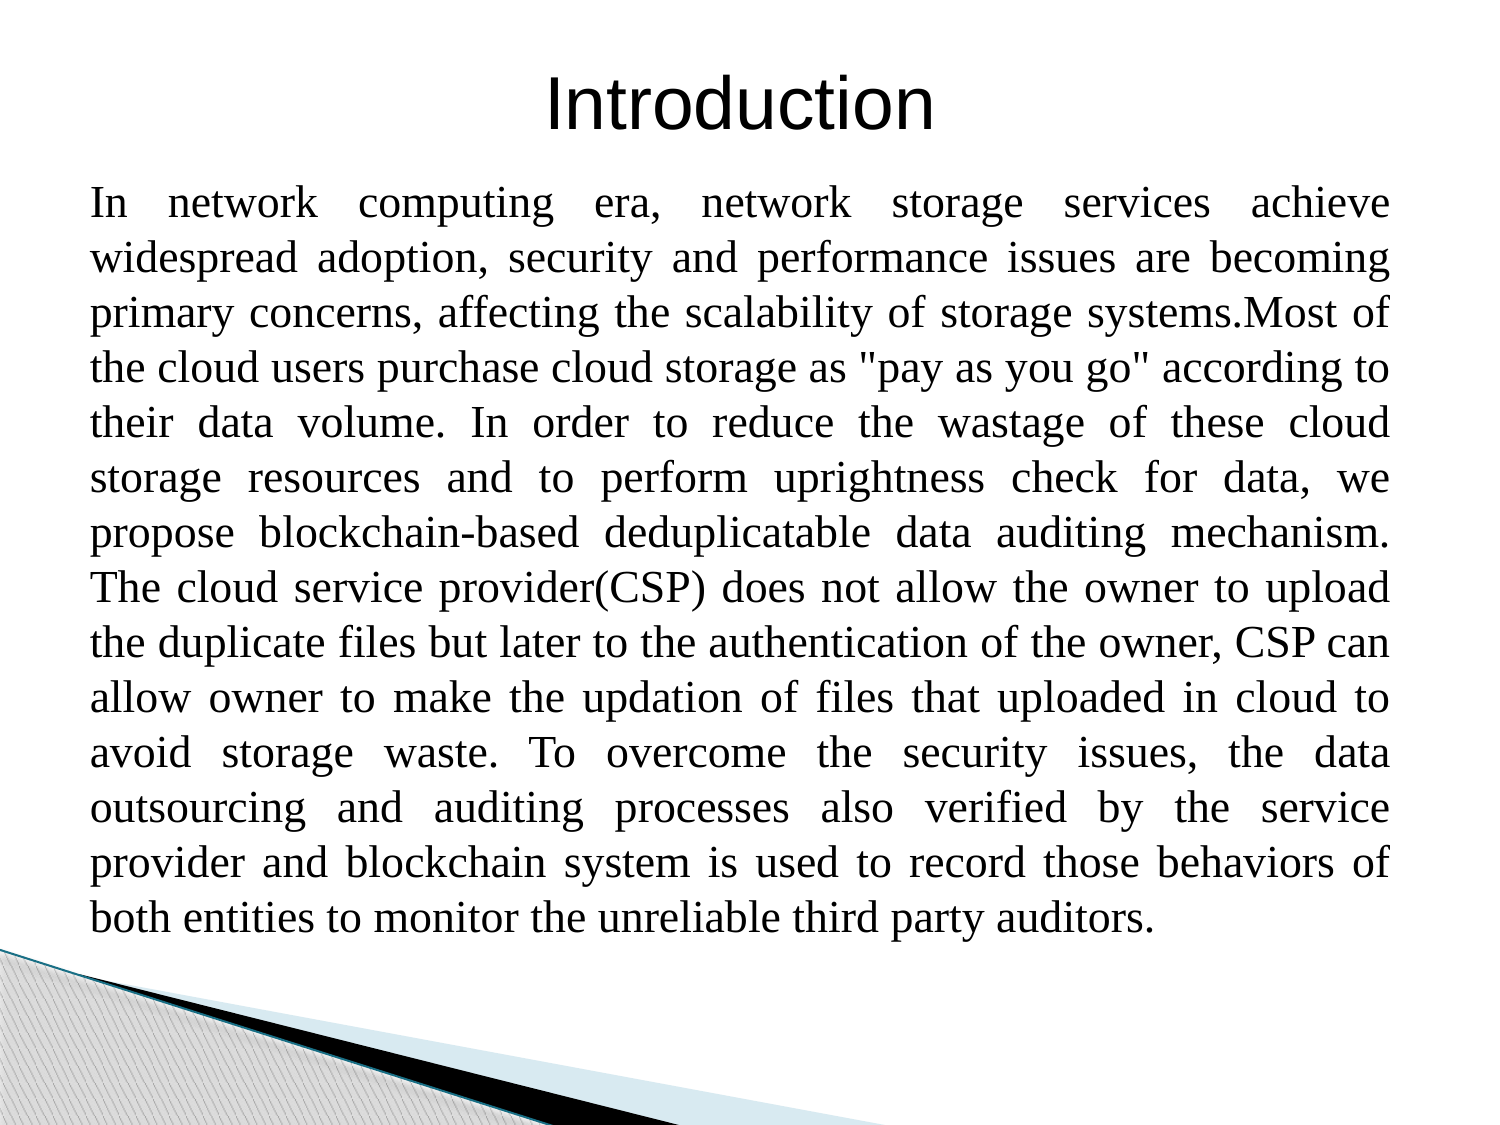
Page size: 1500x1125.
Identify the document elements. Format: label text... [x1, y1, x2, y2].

text_box Introduction [93, 46, 1231, 152]
text_box In network computing era, network storage services achieve widespread adoption, security and performance issues are becoming primary concerns, affecting the scalability of storage systems.Most of the cloud users purchase cloud storage as "pay as you go" according to their data volume. In order to reduce the wastage of these cloud storage resources and to perform uprightness check for data, we propose blockchain-based deduplicatable data auditing mechanism. The cloud service provider(CSP) does not allow the owner to upload the duplicate files but later to the authentication of the owner, CSP can allow owner to make the updation of files that uploaded in cloud to avoid storage waste. To overcome the security issues, the data outsourcing and auditing processes also verified by the service provider and blockchain system is used to record those behaviors of both entities to monitor the unreliable third party auditors. [75, 164, 1407, 1016]
